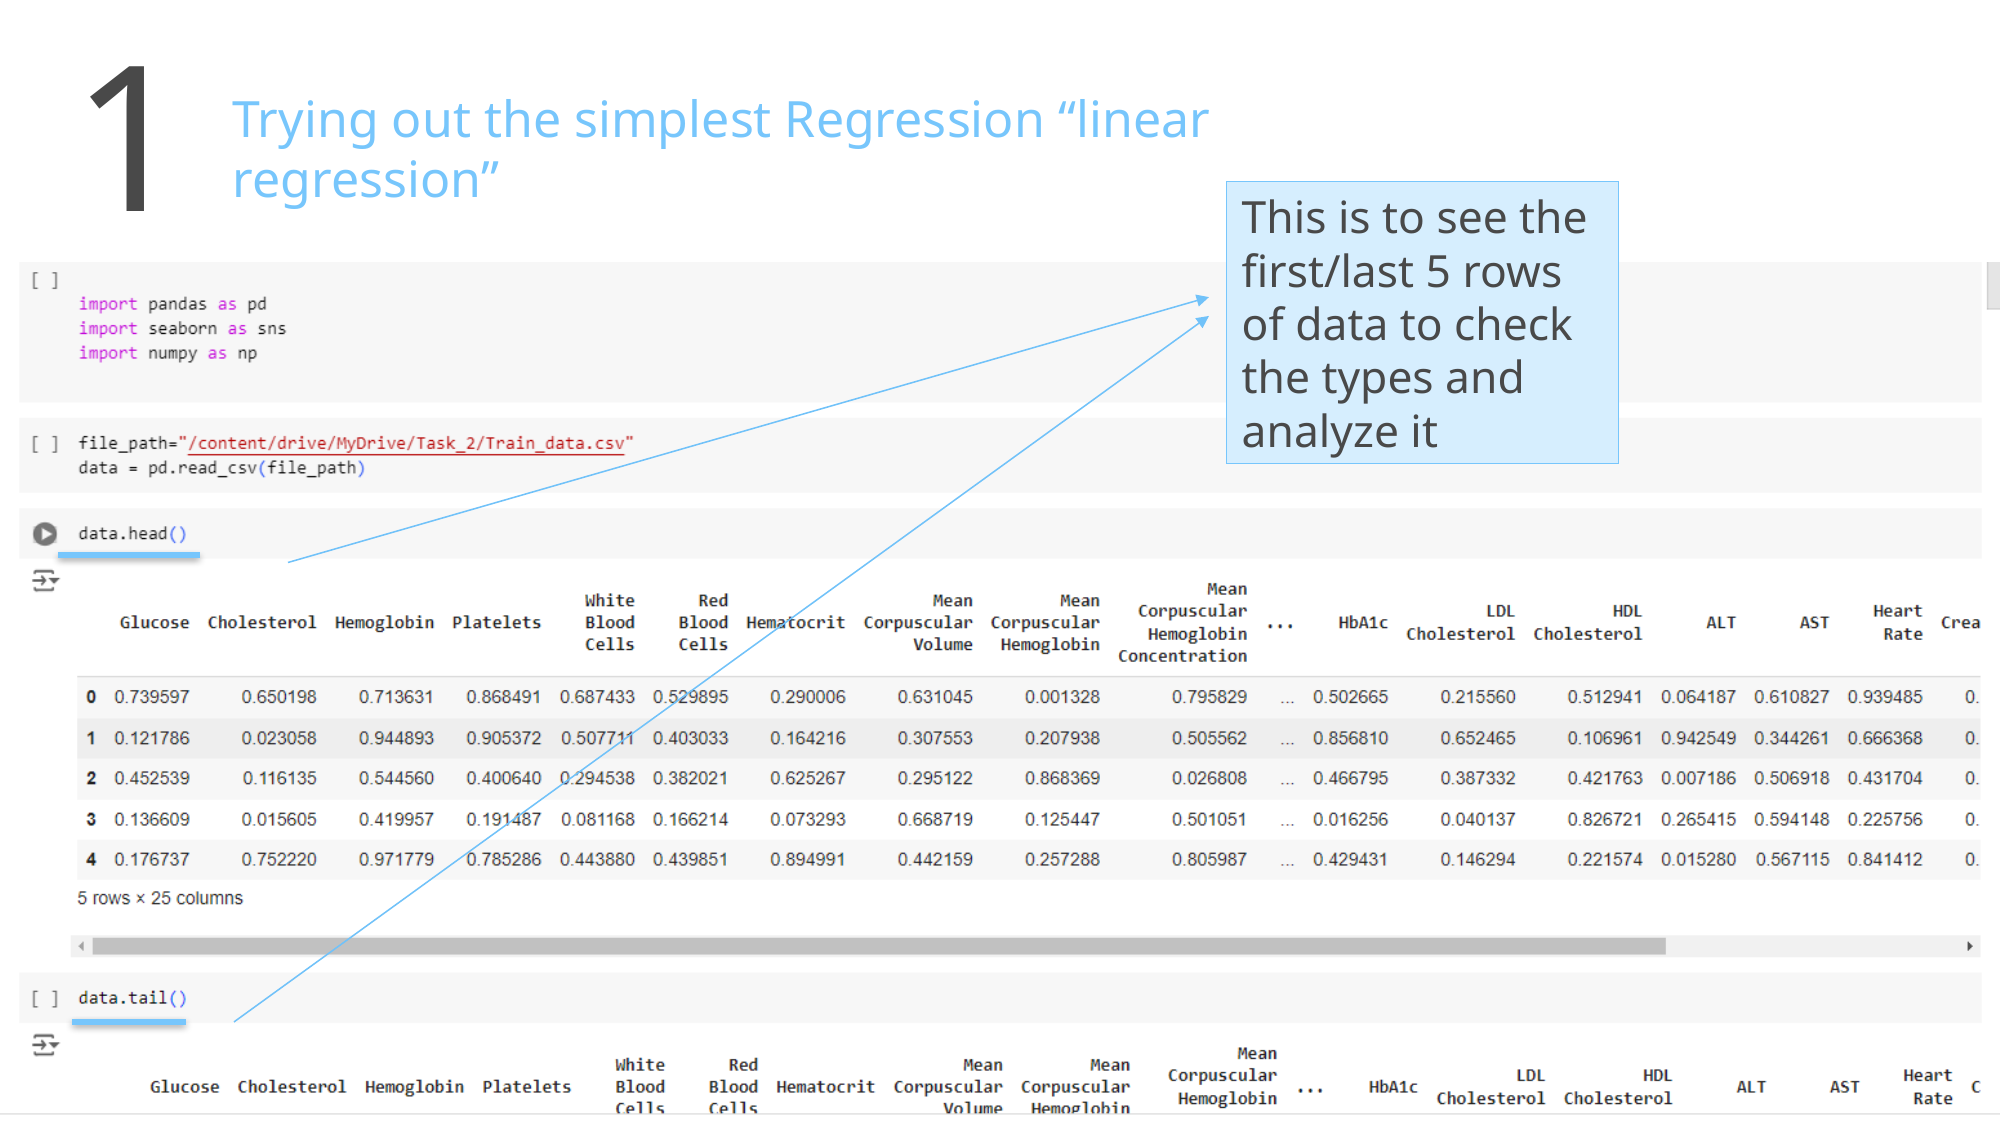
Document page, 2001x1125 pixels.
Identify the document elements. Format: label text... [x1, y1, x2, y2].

text_box This is to see the first/last 5 rows of data to check the types and analyze it [1226, 181, 1619, 258]
text_box 1 [57, 1, 218, 258]
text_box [233, 315, 1210, 1023]
text_box Trying out the simplest Regression “linear regression” [217, 79, 1348, 215]
picture [0, 261, 2000, 1125]
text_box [287, 296, 1210, 315]
